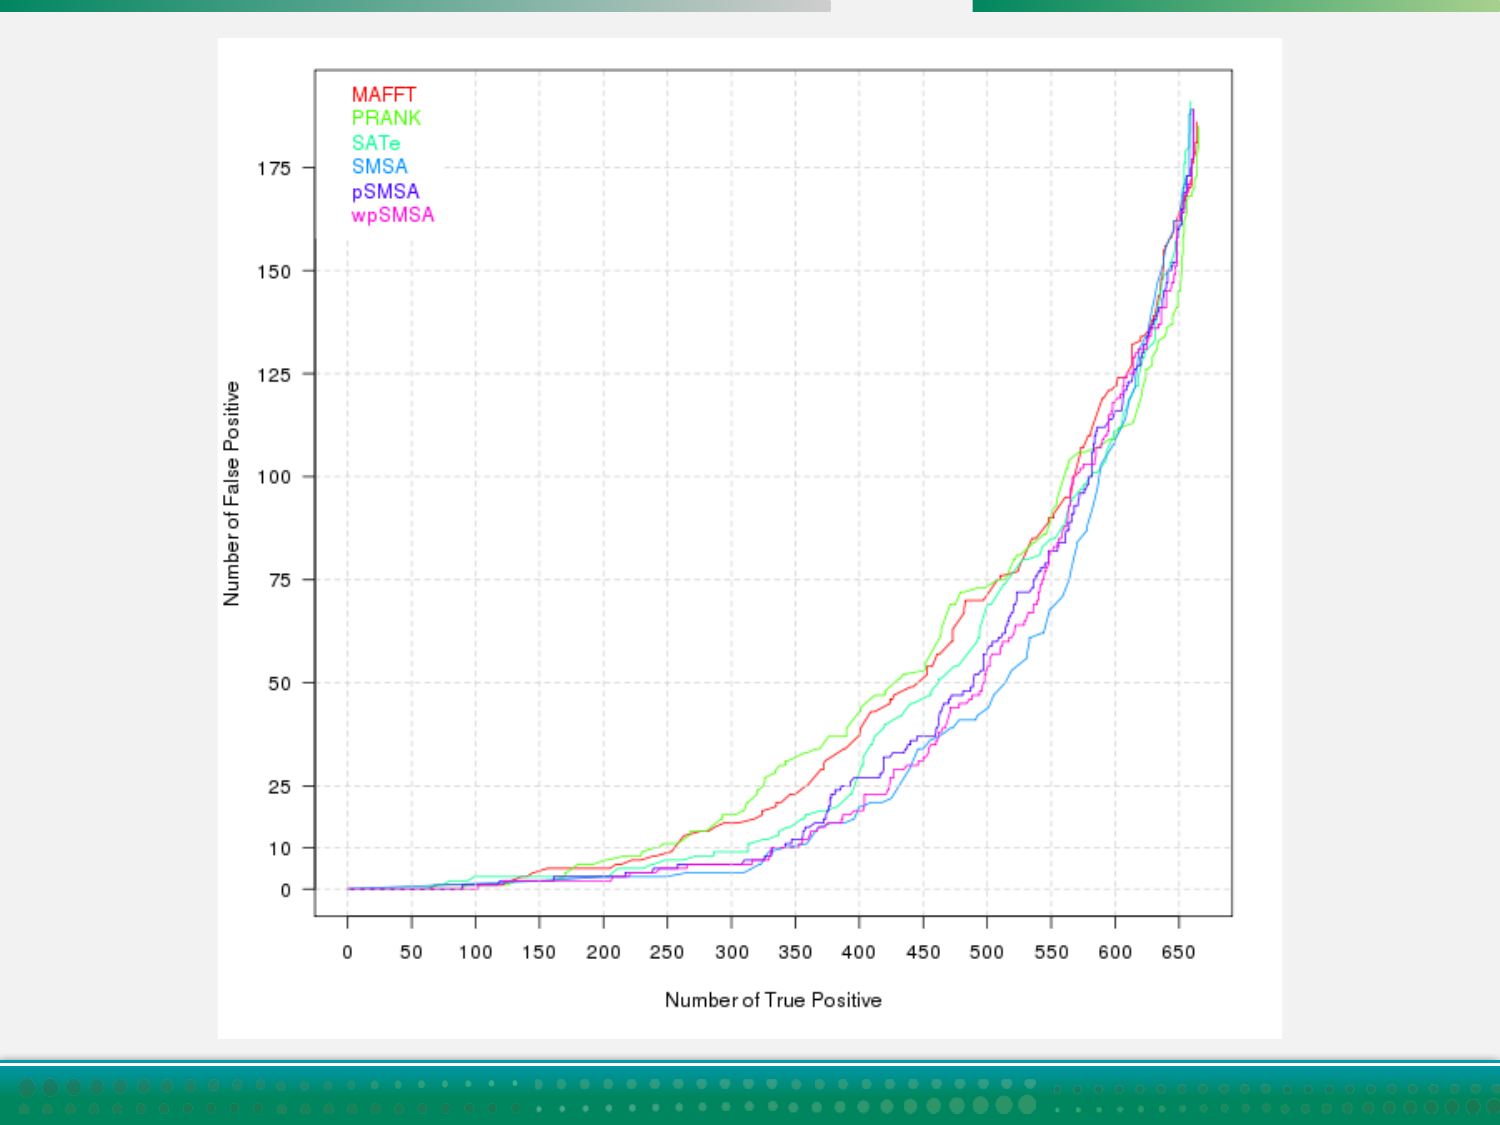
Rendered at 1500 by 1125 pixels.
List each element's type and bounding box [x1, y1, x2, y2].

picture [217, 38, 1283, 1039]
